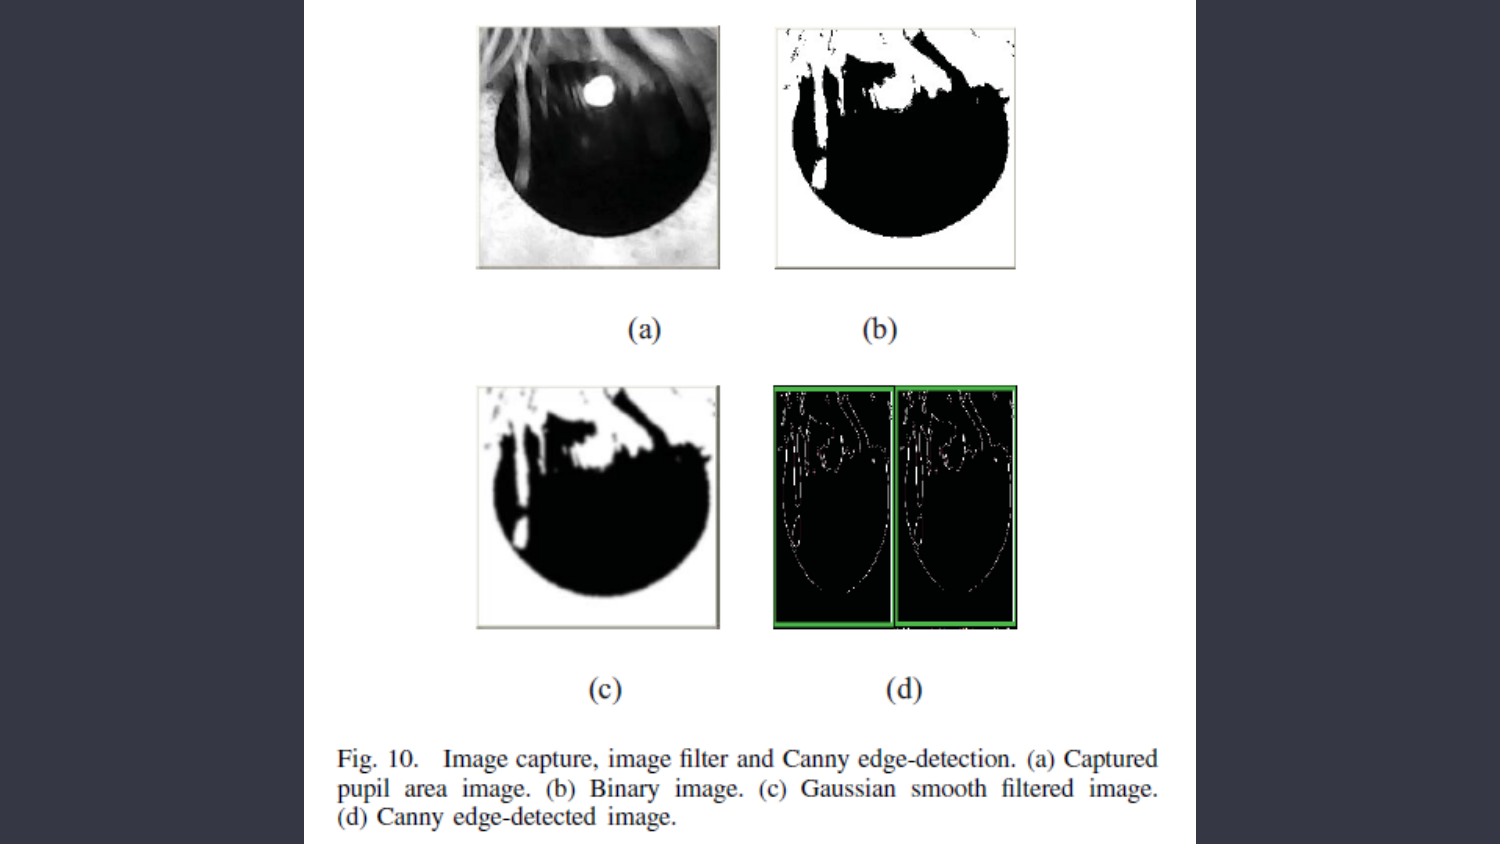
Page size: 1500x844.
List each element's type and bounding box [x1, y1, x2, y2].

picture [304, 0, 1196, 844]
